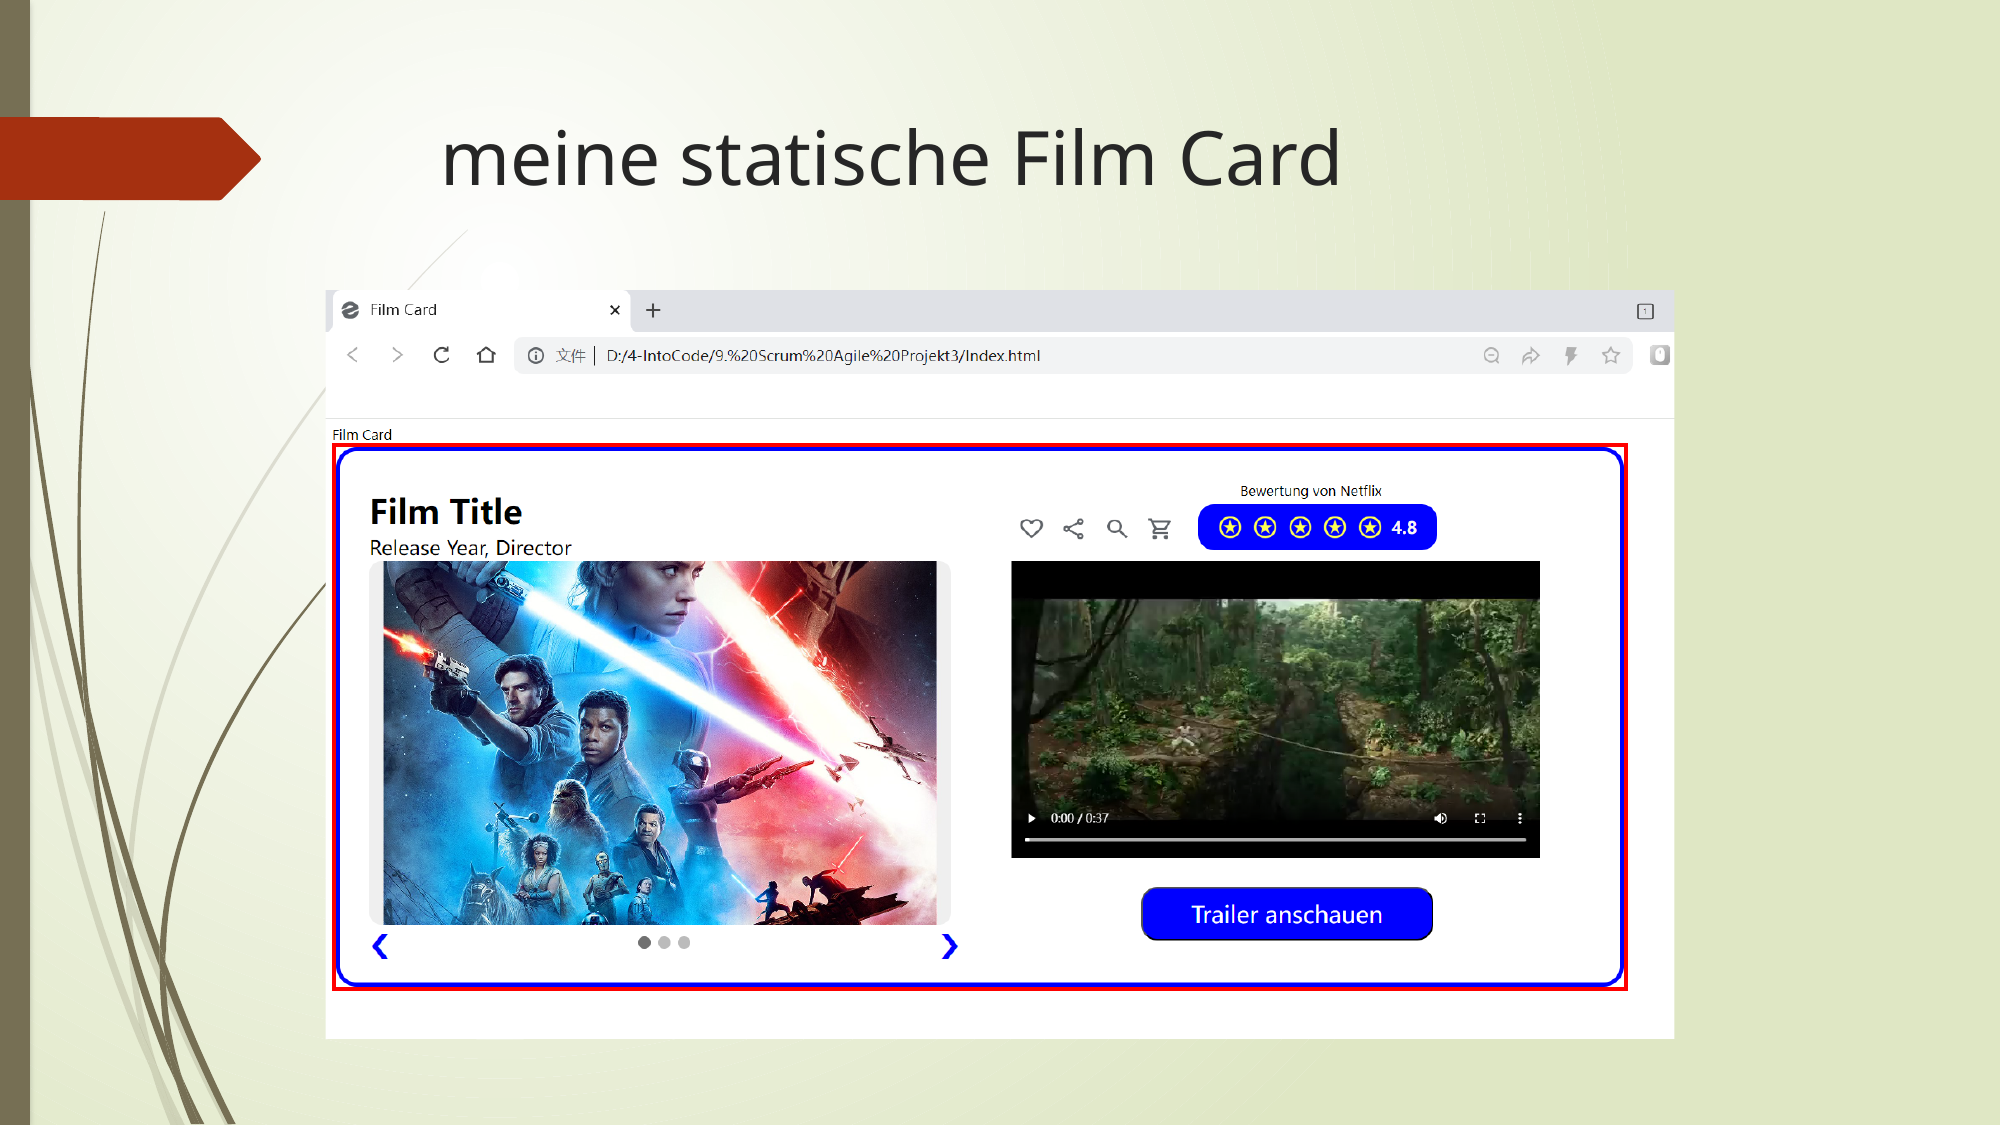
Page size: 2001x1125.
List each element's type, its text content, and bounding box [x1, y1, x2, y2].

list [325, 289, 1675, 1039]
title meine statische Film Card [425, 102, 1888, 313]
